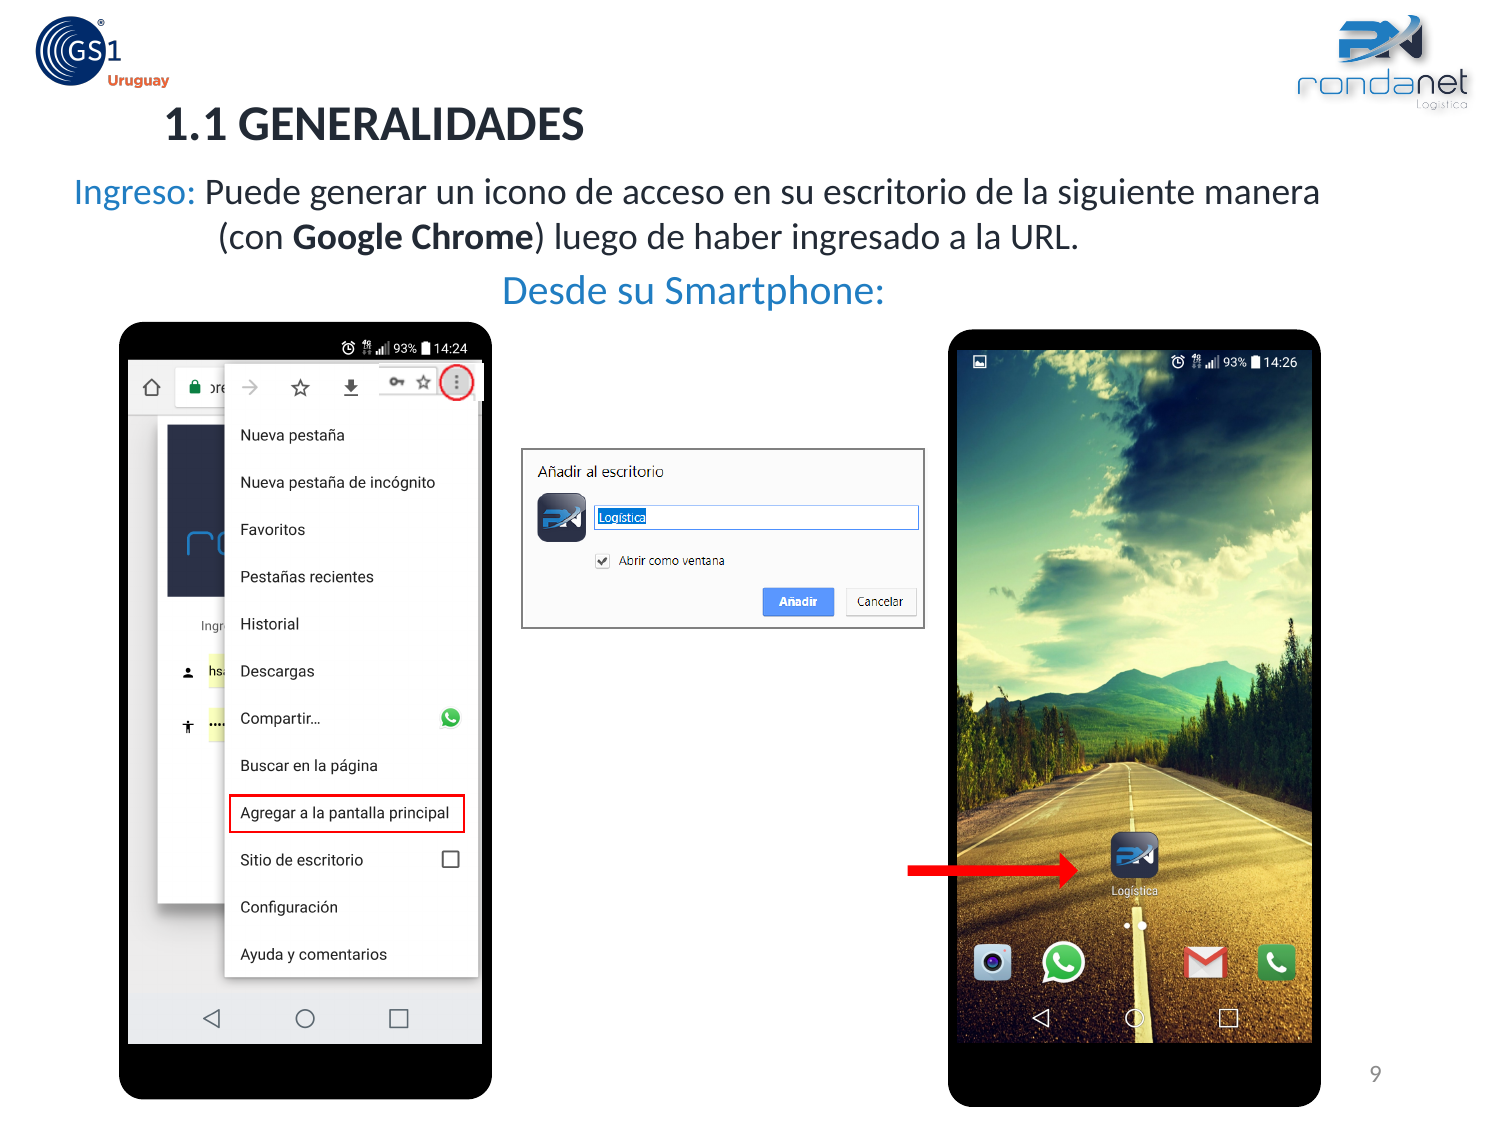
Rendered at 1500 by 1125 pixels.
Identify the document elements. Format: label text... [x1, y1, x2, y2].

slide_number 9 [1059, 1042, 1397, 1103]
picture [957, 350, 1312, 1043]
picture [128, 336, 484, 1044]
picture [33, 15, 171, 89]
text_box Desde su Smartphone: [487, 255, 946, 320]
picture [1298, 15, 1467, 110]
text_box [906, 864, 957, 877]
text_box [947, 328, 1322, 1042]
picture [525, 448, 928, 628]
text_box Ingreso: Puede generar un icono de acceso en su escritorio de la siguiente manera (con Google Chrome) luego de haber ingresado a la URL. [58, 114, 1441, 265]
text_box [521, 448, 925, 629]
text_box [118, 320, 493, 1101]
text_box [947, 877, 1312, 1109]
text_box 1.1 GENERALIDADES [148, 82, 823, 114]
